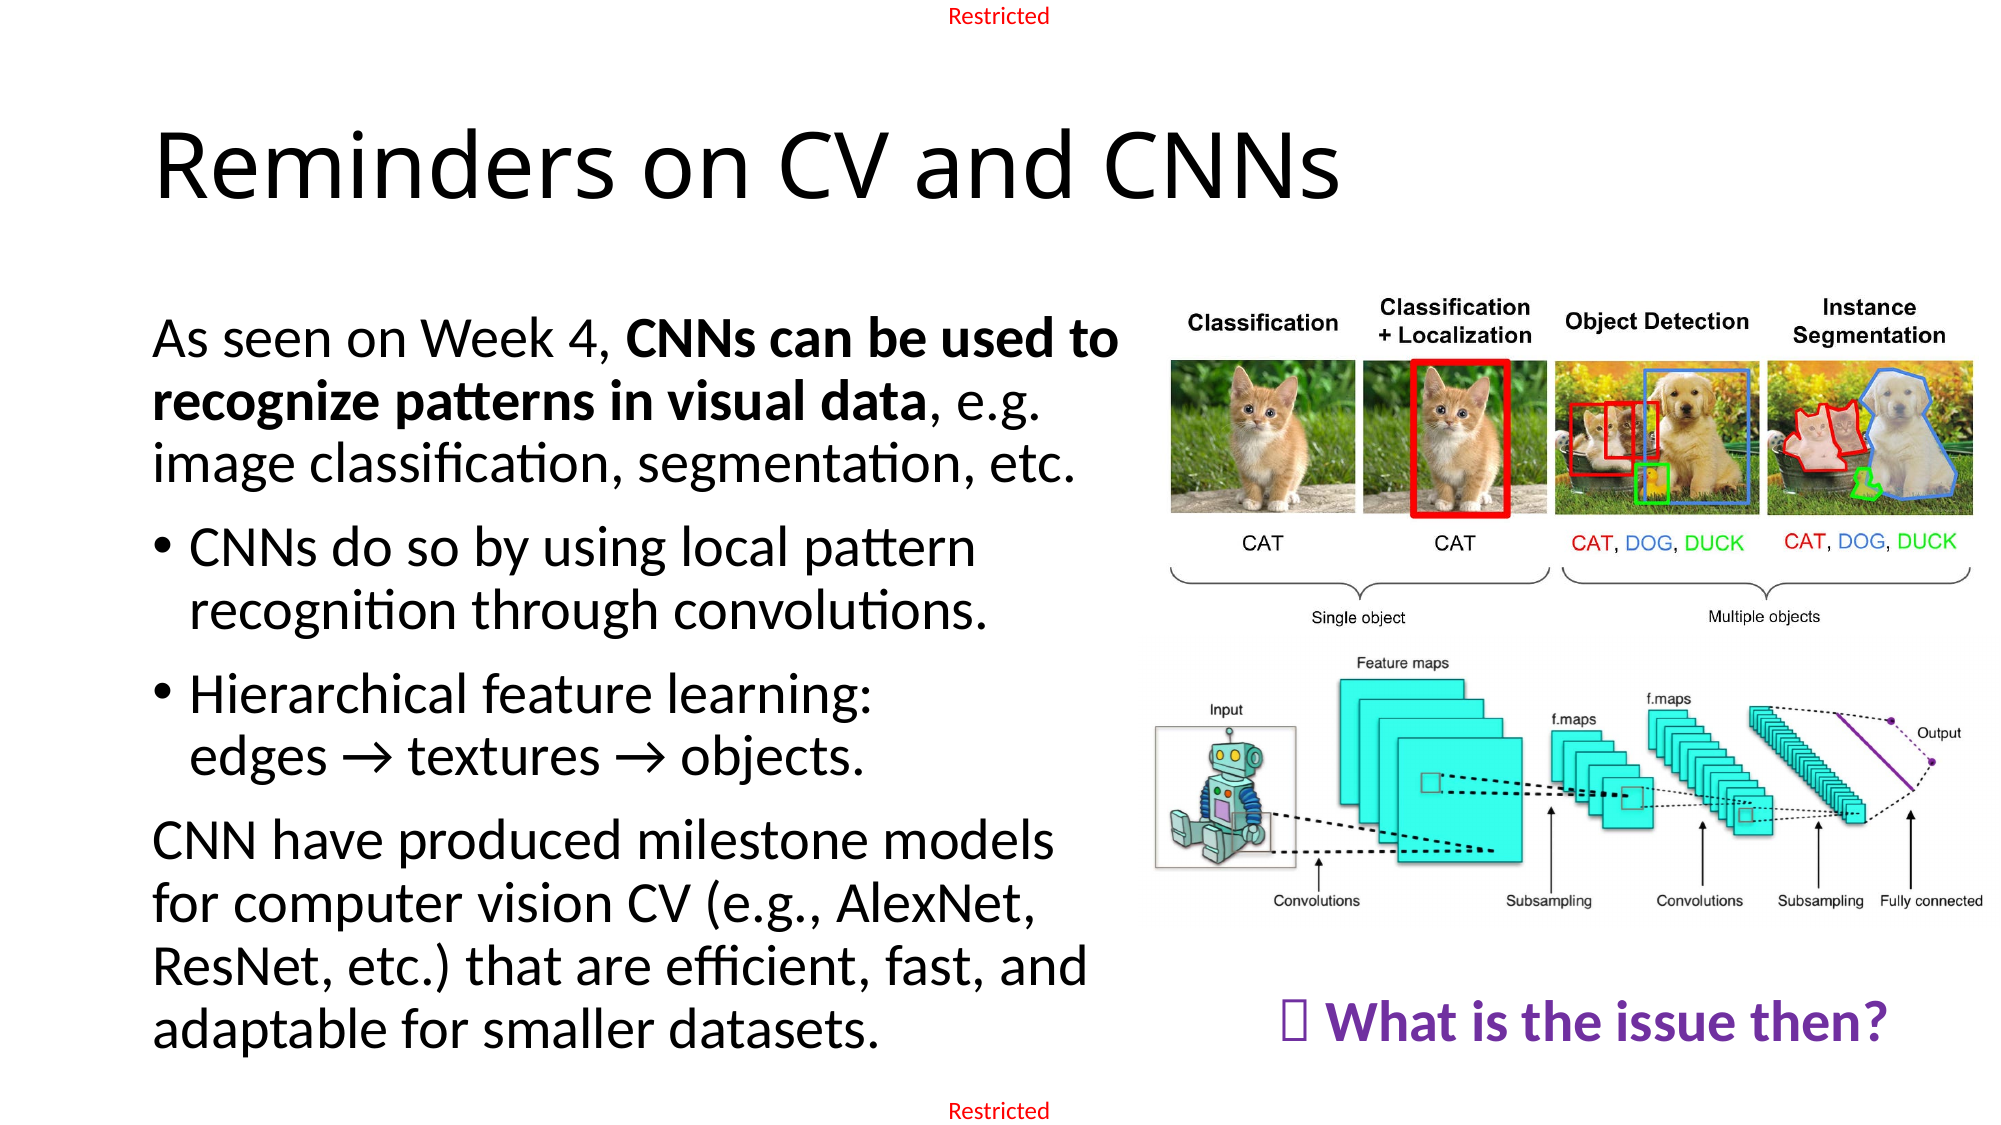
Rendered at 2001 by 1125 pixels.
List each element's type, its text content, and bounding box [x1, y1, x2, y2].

text_box  What is the issue then? [1243, 975, 1923, 1061]
title Reminders on CV and CNNs [137, 59, 1863, 278]
list As seen on Week 4, CNNs can be used to recognize patterns in visual data, e.g. image classification, segmentation, etc. CNNs do so by using local pattern recognition through convolutions. Hierarchical feature learning: edges → textures → objects. CNN have produced milestone models for computer vision CV (e.g., AlexNet, ResNet, etc.) that are efficient, fast, and adaptable for smaller datasets. [137, 299, 1139, 1125]
picture [1138, 635, 2000, 928]
picture [1160, 289, 1979, 630]
